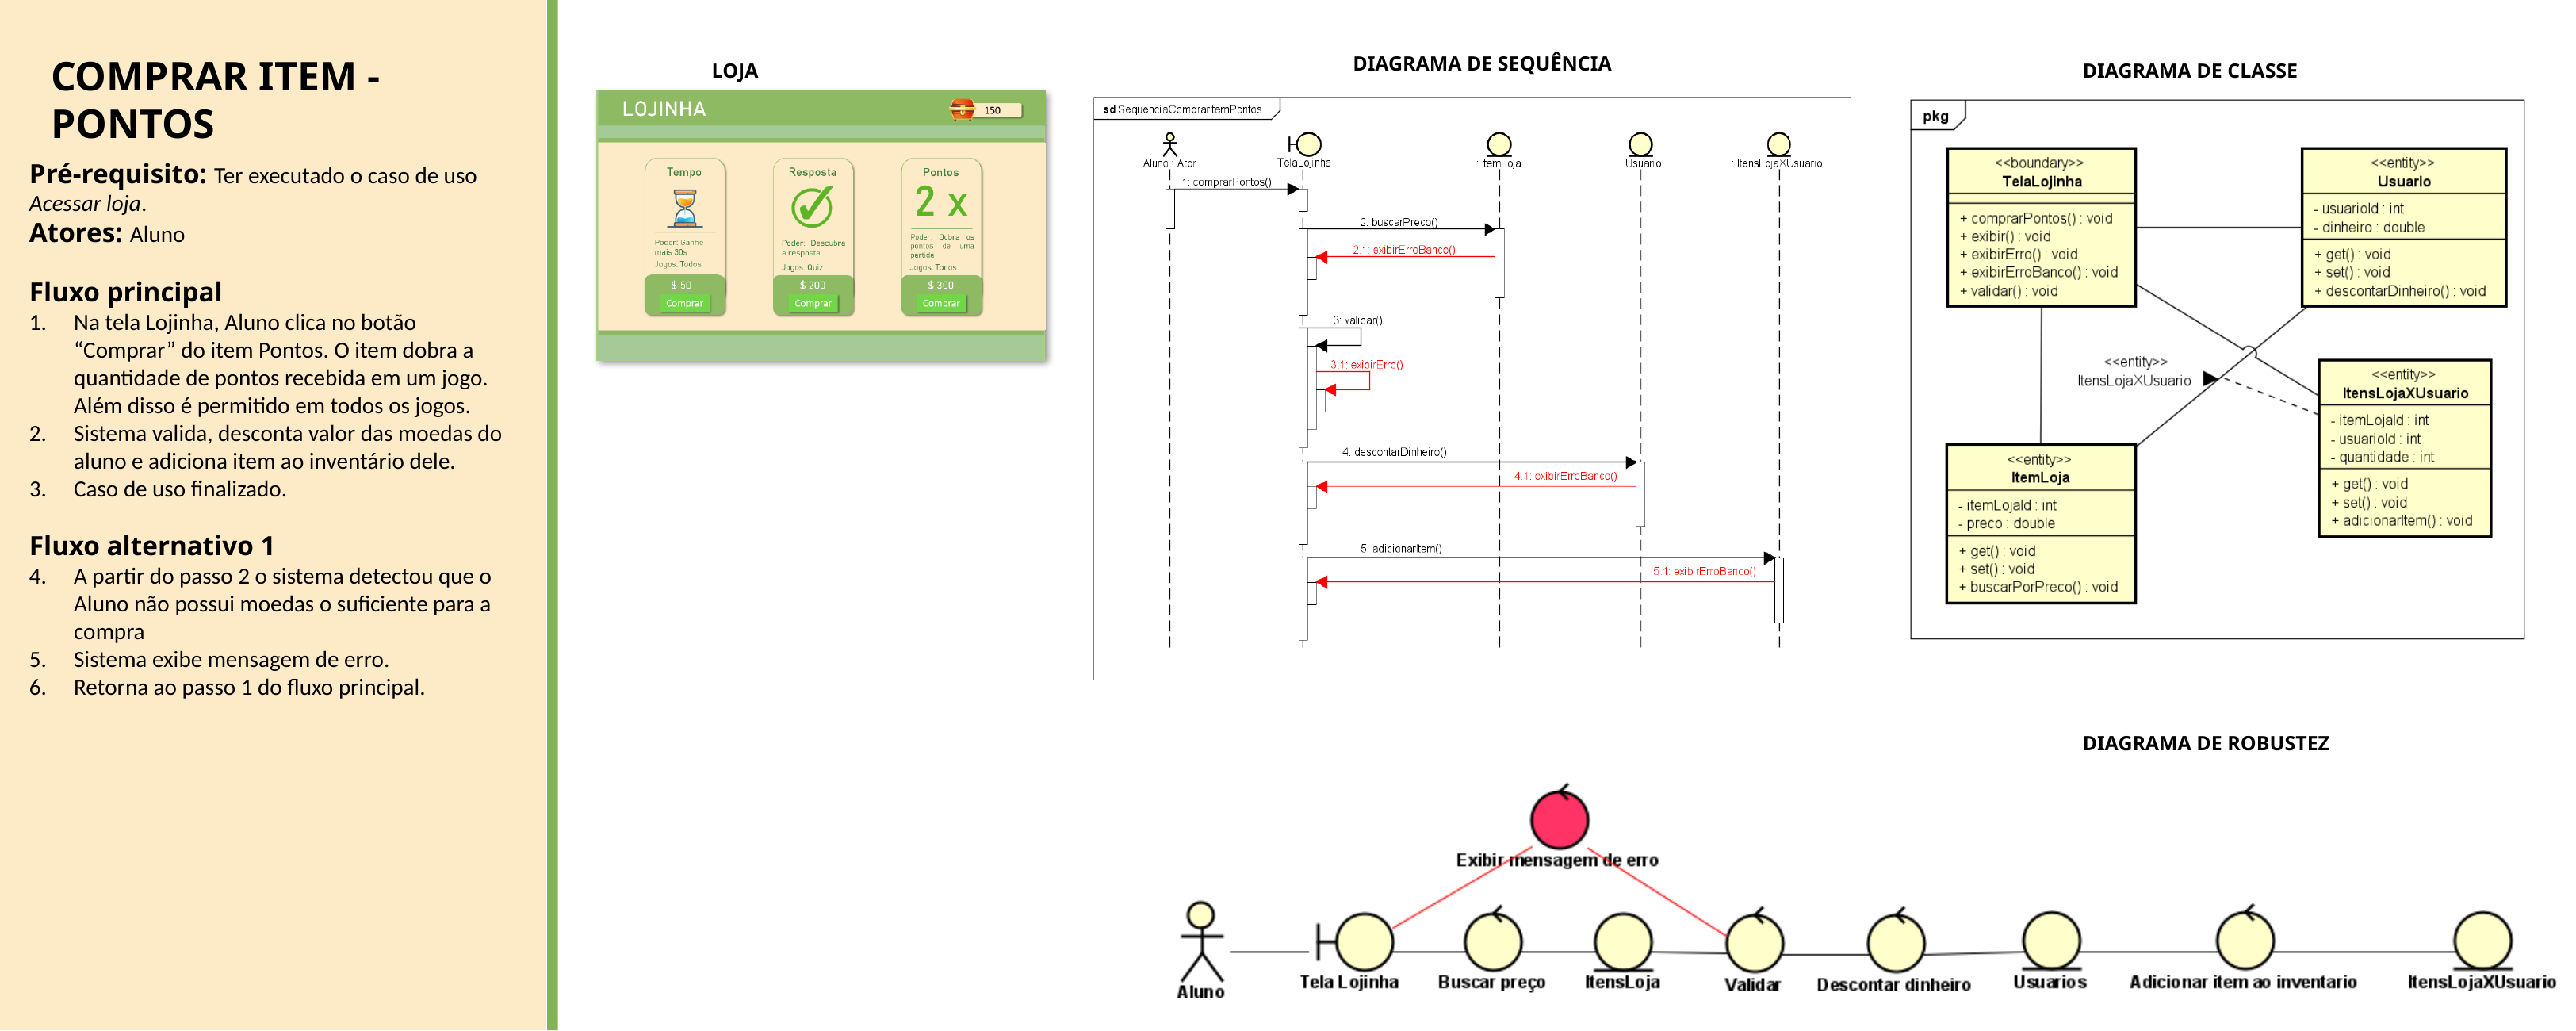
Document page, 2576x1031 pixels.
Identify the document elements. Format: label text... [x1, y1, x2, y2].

text_box LOJA [699, 52, 1200, 88]
text_box COMPRAR ITEM - PONTOS [39, 45, 538, 152]
text_box [0, 0, 546, 1031]
picture [1085, 88, 1859, 688]
picture [596, 88, 1046, 362]
text_box DIAGRAMA DE CLASSE [2070, 52, 2570, 88]
picture [1162, 777, 2570, 1031]
text_box Pré-requisito: Ter executado o caso de uso Acessar loja. Atores: Aluno Fluxo principal Na tela Lojinha, Aluno clica no botão “Comprar” do item Pontos. O item dobra a quantidade de pontos recebida em um jogo. Além disso é permitido em todos os jogos. Sistema valida, desconta valor das moedas do aluno e adiciona item ao inventário dele. Caso de uso finalizado. Fluxo alternativo 1 A partir do passo 2 o sistema detectou que o Aluno não possui moedas o suficiente para a compra Sistema exibe mensagem de erro. Retorna ao passo 1 do fluxo principal. [17, 151, 529, 771]
text_box DIAGRAMA DE ROBUSTEZ [2070, 724, 2570, 761]
text_box [546, 0, 559, 1031]
picture [1899, 88, 2536, 651]
text_box DIAGRAMA DE SEQUÊNCIA [1341, 45, 1841, 81]
